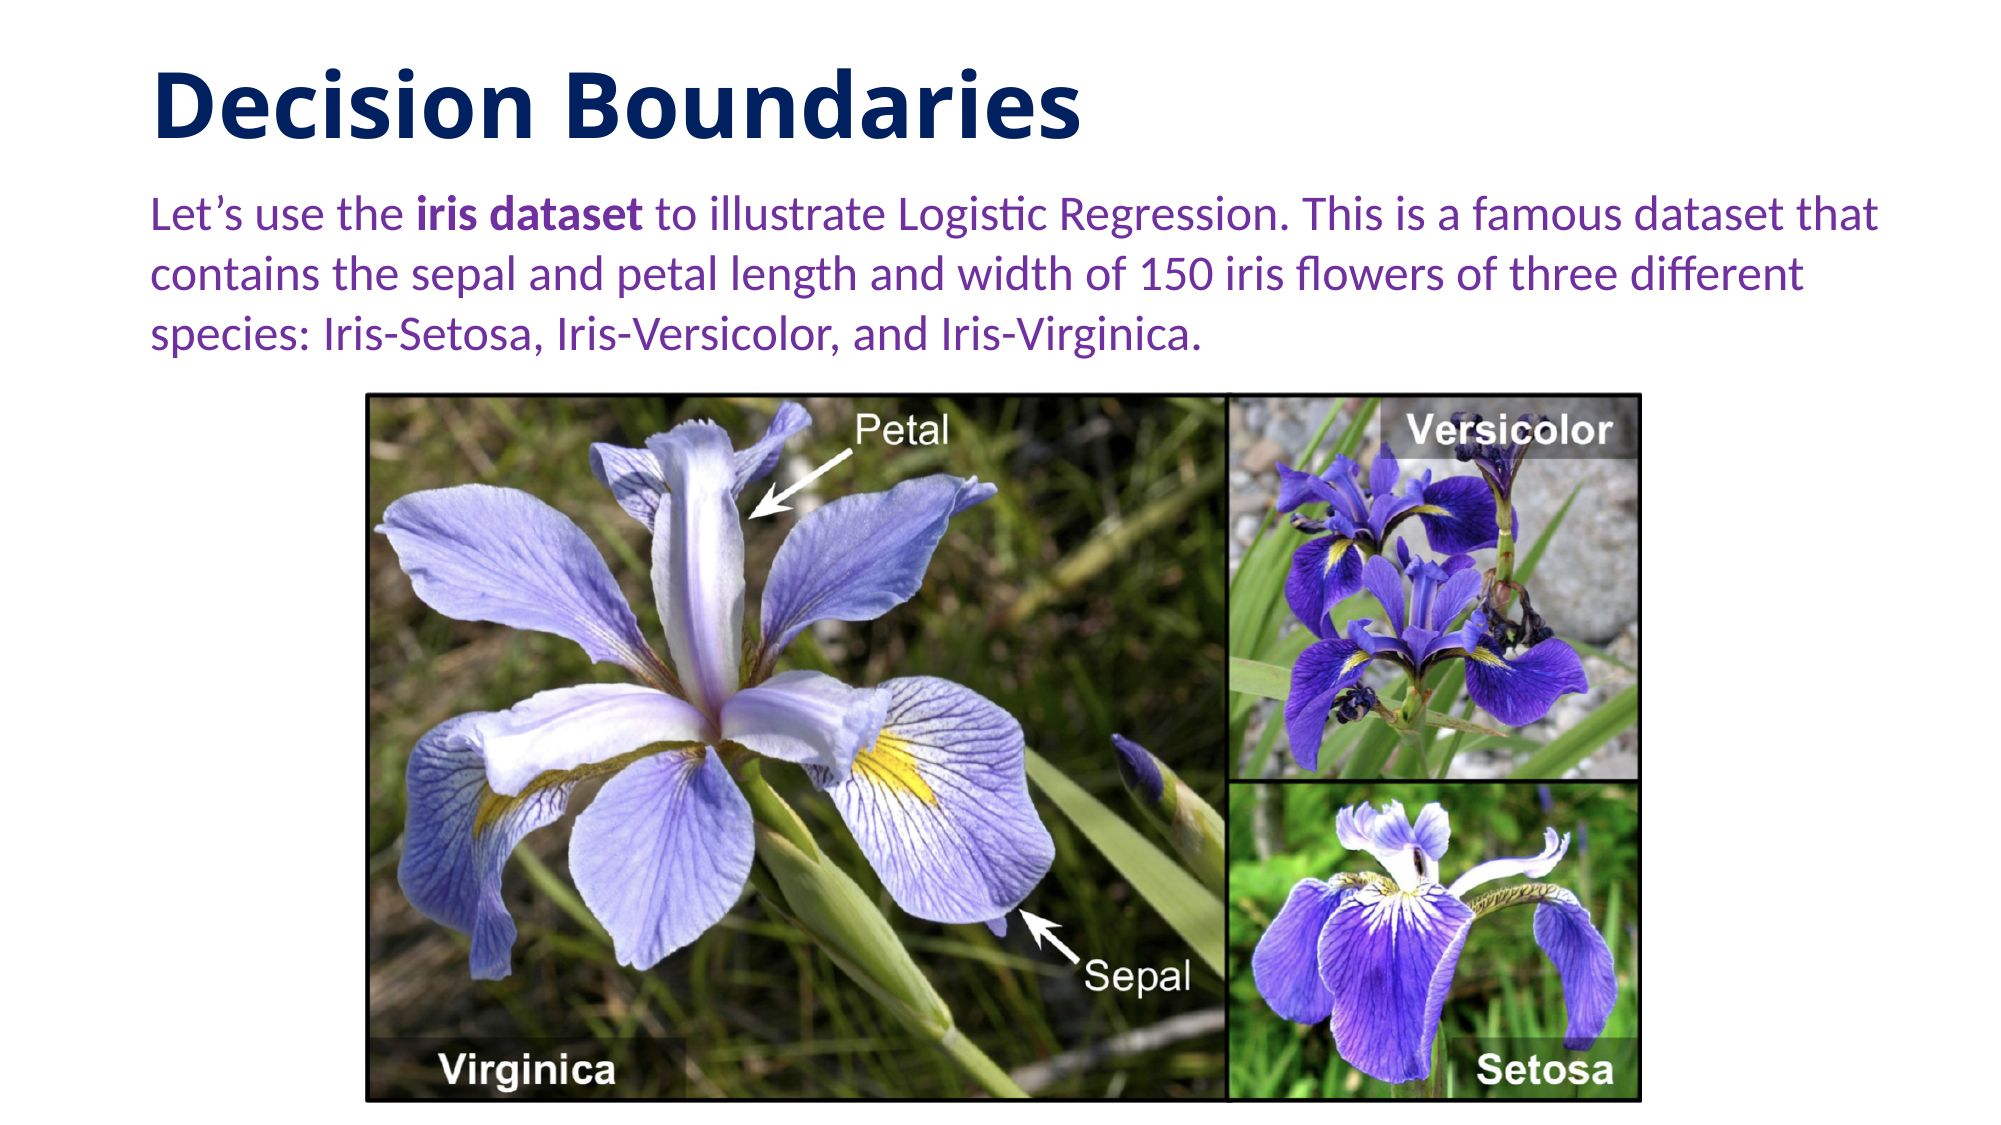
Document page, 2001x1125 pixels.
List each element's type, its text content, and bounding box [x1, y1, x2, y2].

picture [347, 385, 1653, 1119]
title Decision Boundaries [135, 6, 1683, 172]
list Let’s use the iris dataset to illustrate Logistic Regression. This is a famous dataset that contains the sepal and petal length and width of 150 iris flowers of three different species: Iris-Setosa, Iris-Versicolor, and Iris-Virginica. [135, 172, 1930, 539]
